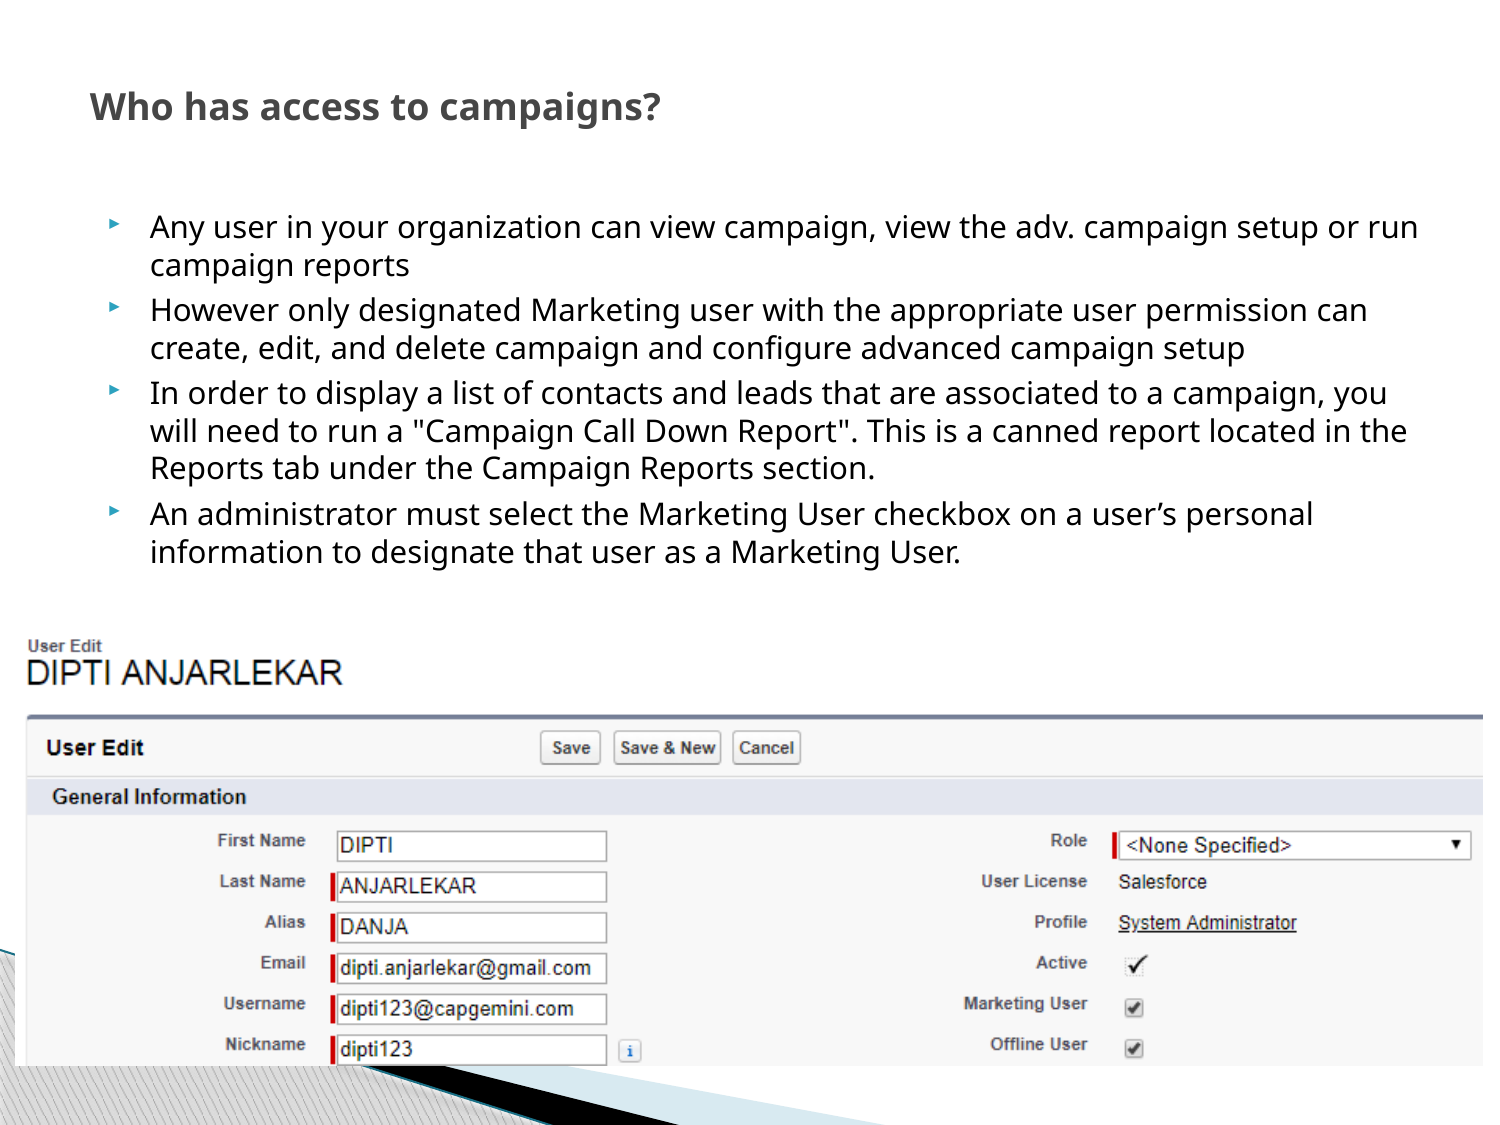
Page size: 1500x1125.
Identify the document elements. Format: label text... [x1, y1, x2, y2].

picture [14, 624, 1483, 1066]
title Who has access to campaigns? [75, 75, 1423, 136]
list Any user in your organization can view campaign, view the adv. campaign setup or run campaign reports However only designated Marketing user with the appropriate user permission can create, edit, and delete campaign and configure advanced campaign setup In order to display a list of contacts and leads that are associated to a campaign, you will need to run a "Campaign Call Down Report". This is a canned report located in the Reports tab under the Campaign Reports section. An administrator must select the Marketing User checkbox on a user’s personal information to designate that user as a Marketing User. [75, 200, 1450, 624]
